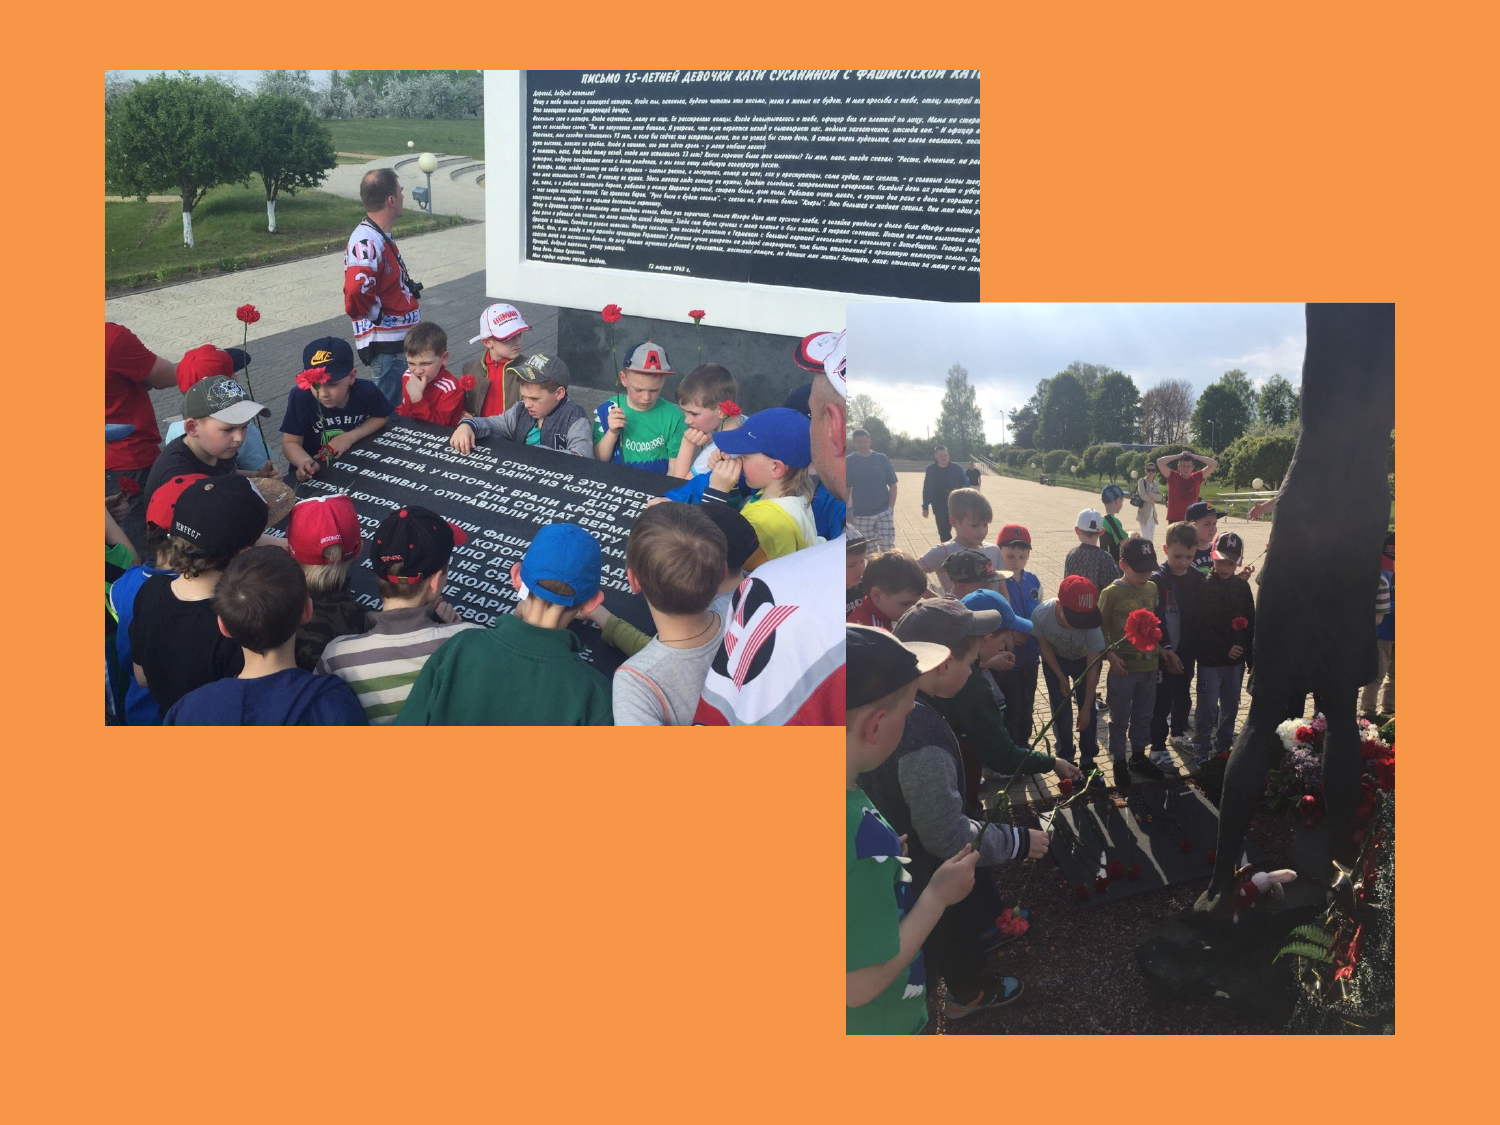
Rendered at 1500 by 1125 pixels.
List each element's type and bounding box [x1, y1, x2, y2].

picture [980, 303, 1395, 393]
picture [846, 944, 1395, 1034]
list [105, 70, 980, 727]
list [753, 393, 1487, 944]
